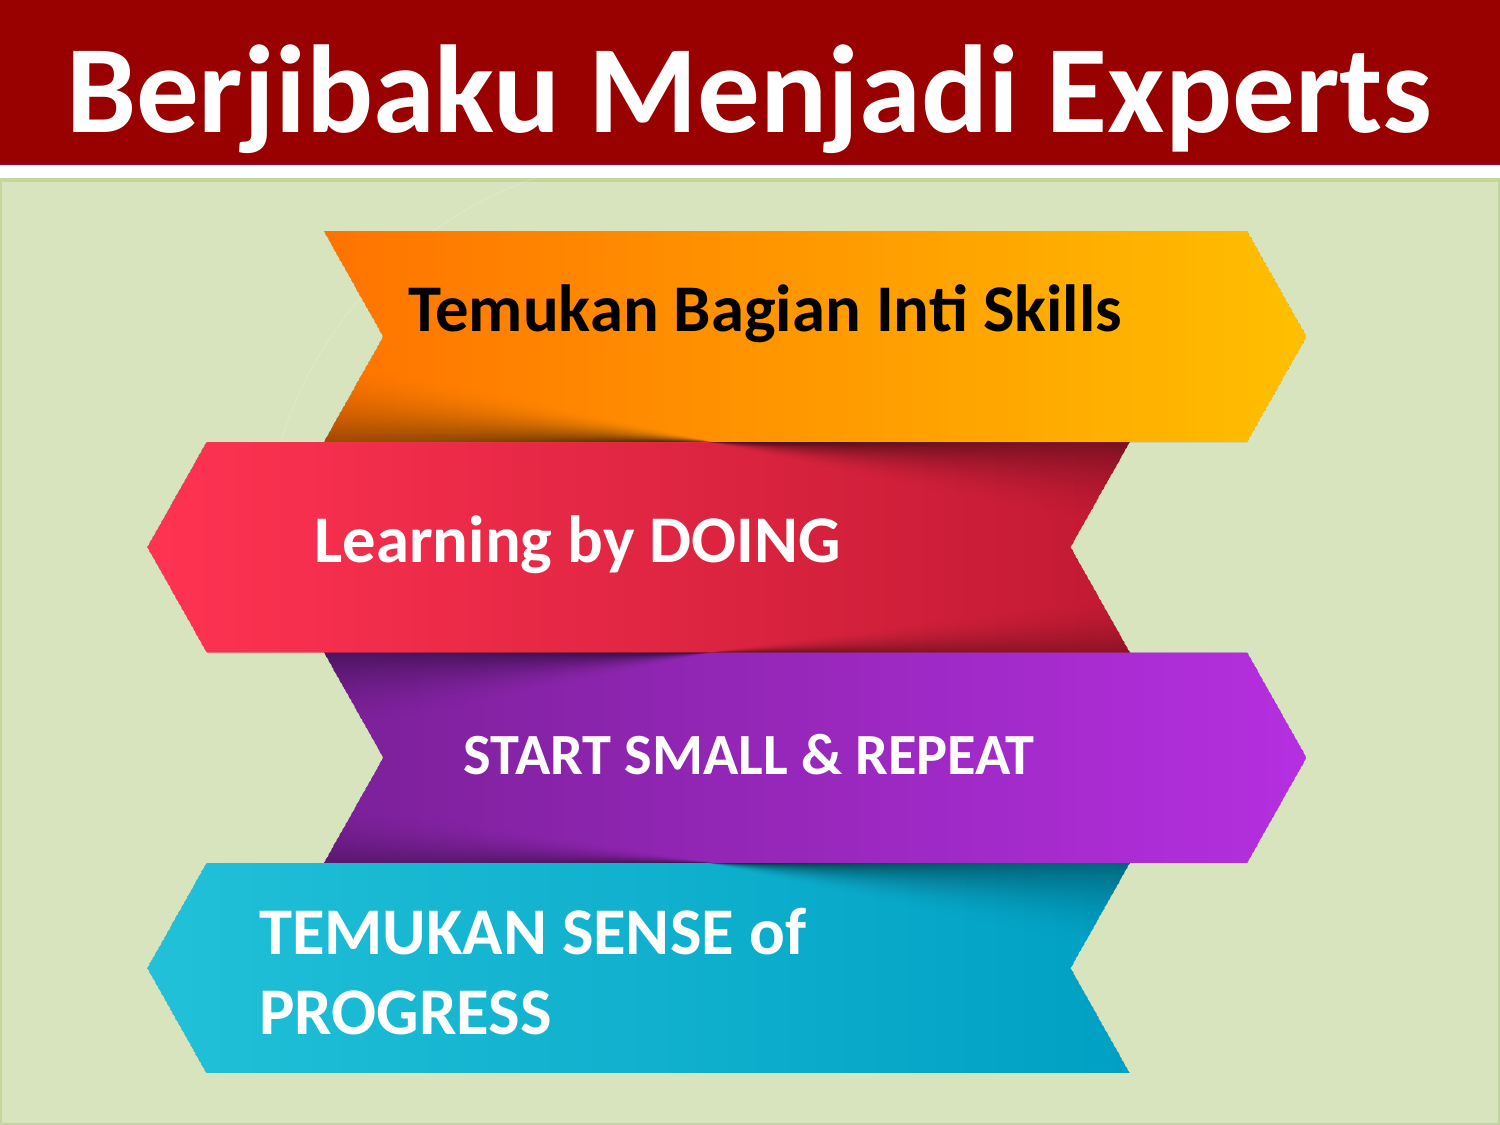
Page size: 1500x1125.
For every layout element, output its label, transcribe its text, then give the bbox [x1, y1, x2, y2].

text_box [262, 165, 577, 230]
text_box [0, 178, 1500, 1125]
text_box Berjibaku Menjadi Experts [0, 0, 1500, 165]
picture [147, 231, 1306, 1074]
text_box [437, 165, 1075, 230]
